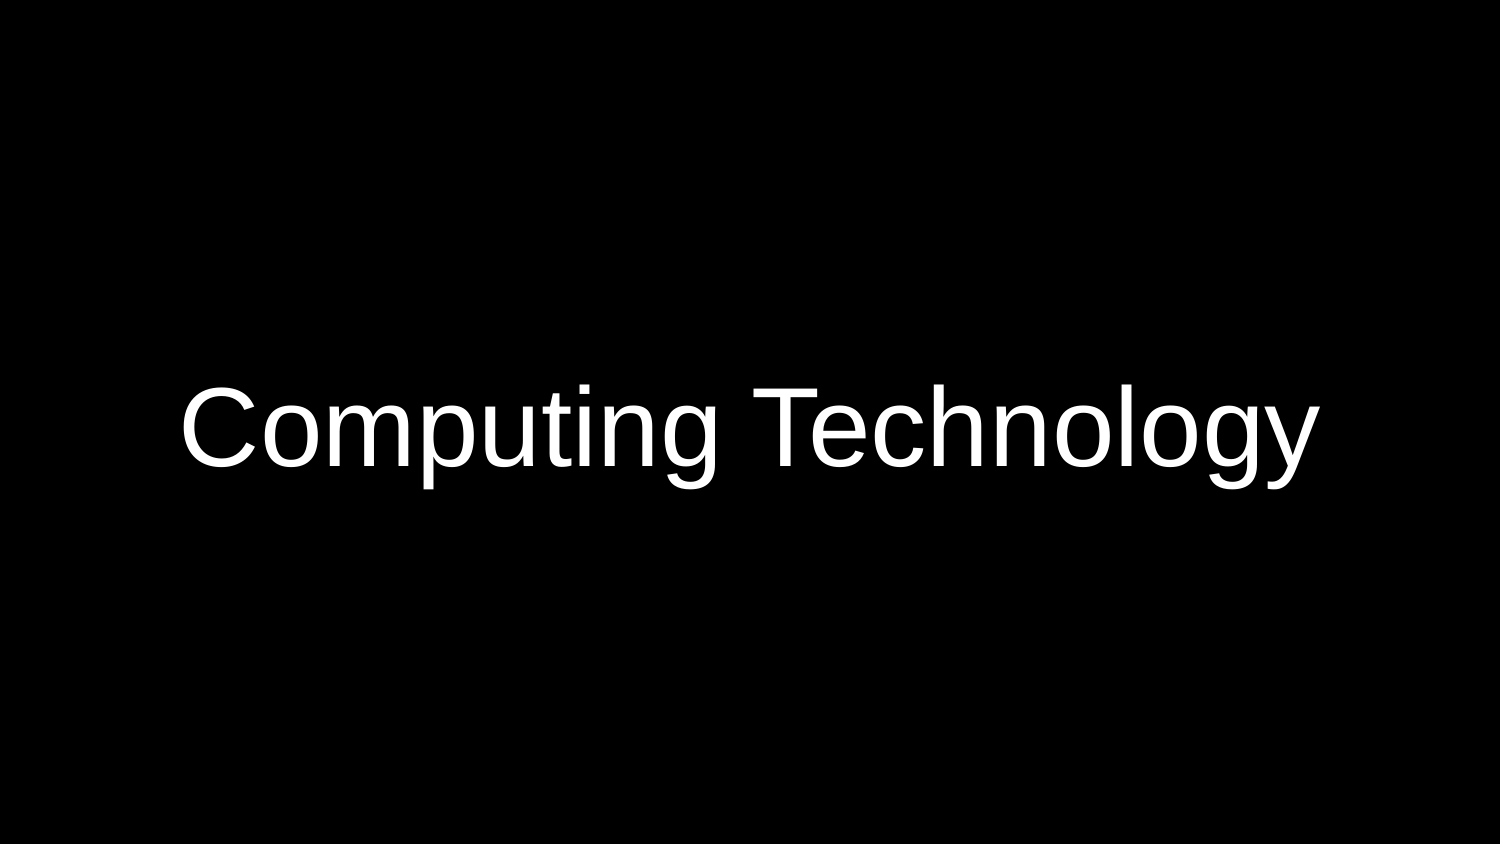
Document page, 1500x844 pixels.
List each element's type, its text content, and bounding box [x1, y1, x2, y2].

text_box Computing Technology [164, 346, 1336, 496]
